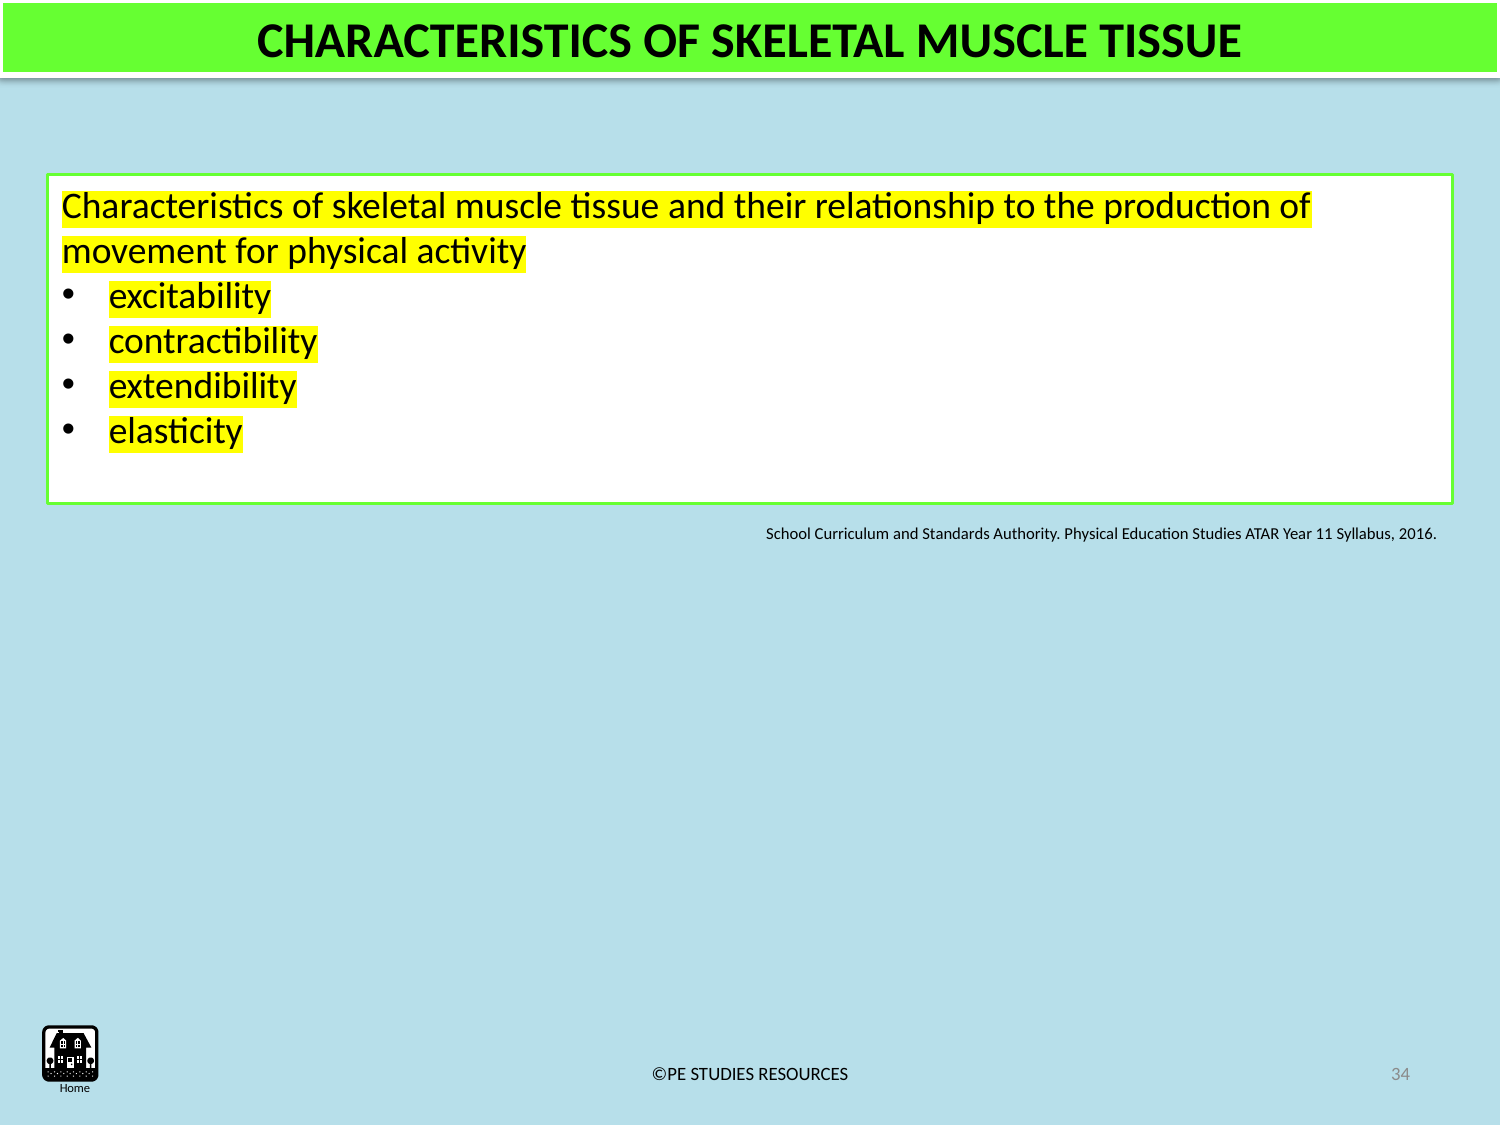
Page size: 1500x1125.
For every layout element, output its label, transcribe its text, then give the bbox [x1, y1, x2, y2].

text_box 34 [1074, 1042, 1425, 1103]
text_box CHARACTERISTICS OF SKELETAL MUSCLE TISSUE [0, 0, 1500, 78]
text_box School Curriculum and Standards Authority. Physical Education Studies ATAR Year 11 Syllabus, 2016. [715, 513, 1455, 552]
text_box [23, 1024, 127, 1103]
text_box Characteristics of skeletal muscle tissue and their relationship to the production of movement for physical activity excitability contractibility extendibility elasticity [45, 172, 1455, 506]
text_box ©PE STUDIES RESOURCES [512, 1042, 988, 1103]
